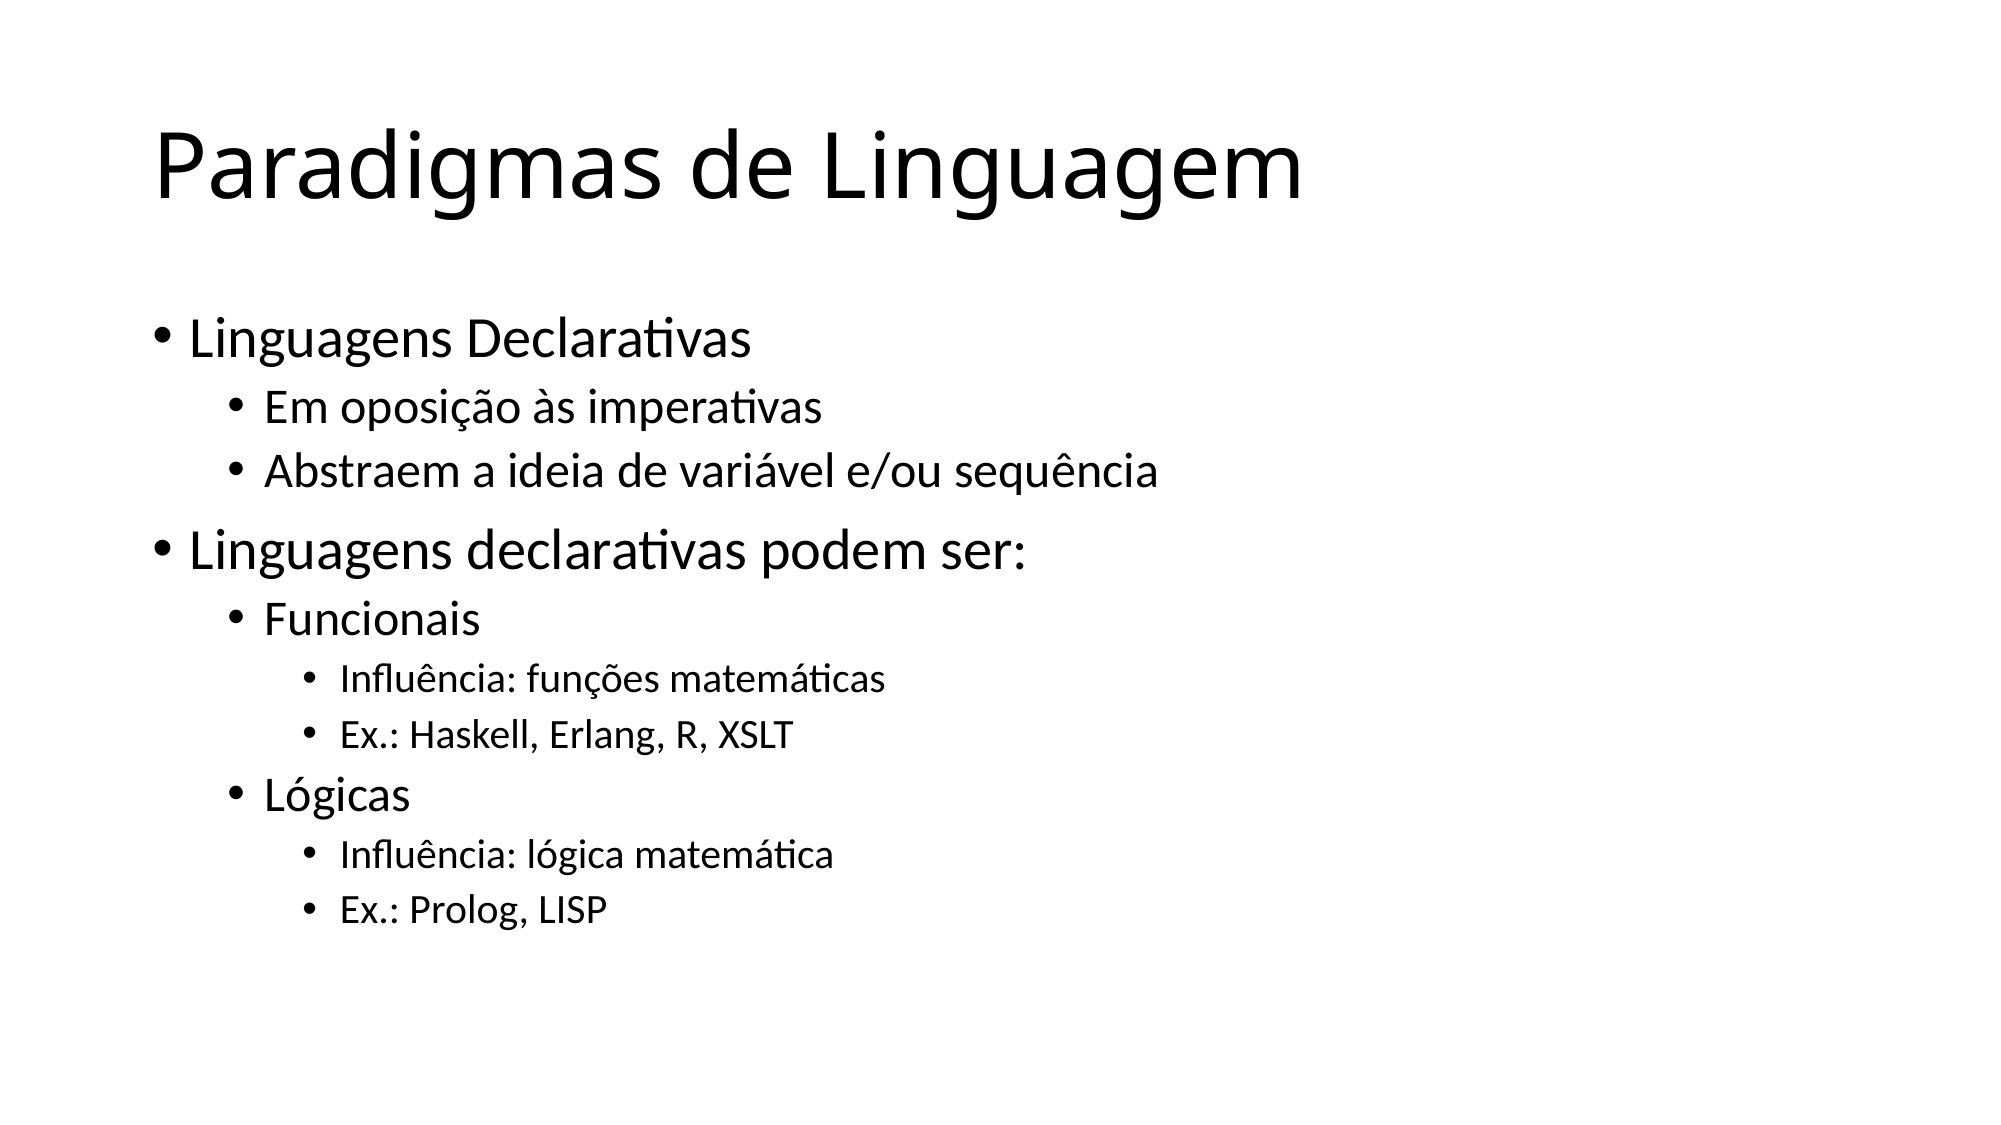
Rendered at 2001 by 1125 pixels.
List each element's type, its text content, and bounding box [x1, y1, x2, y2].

title Paradigmas de Linguagem [137, 59, 1863, 278]
list Linguagens Declarativas Em oposição às imperativas Abstraem a ideia de variável e/ou sequência Linguagens declarativas podem ser: Funcionais Influência: funções matemáticas Ex.: Haskell, Erlang, R, XSLT Lógicas Influência: lógica matemática Ex.: Prolog, LISP [137, 299, 1863, 1014]
